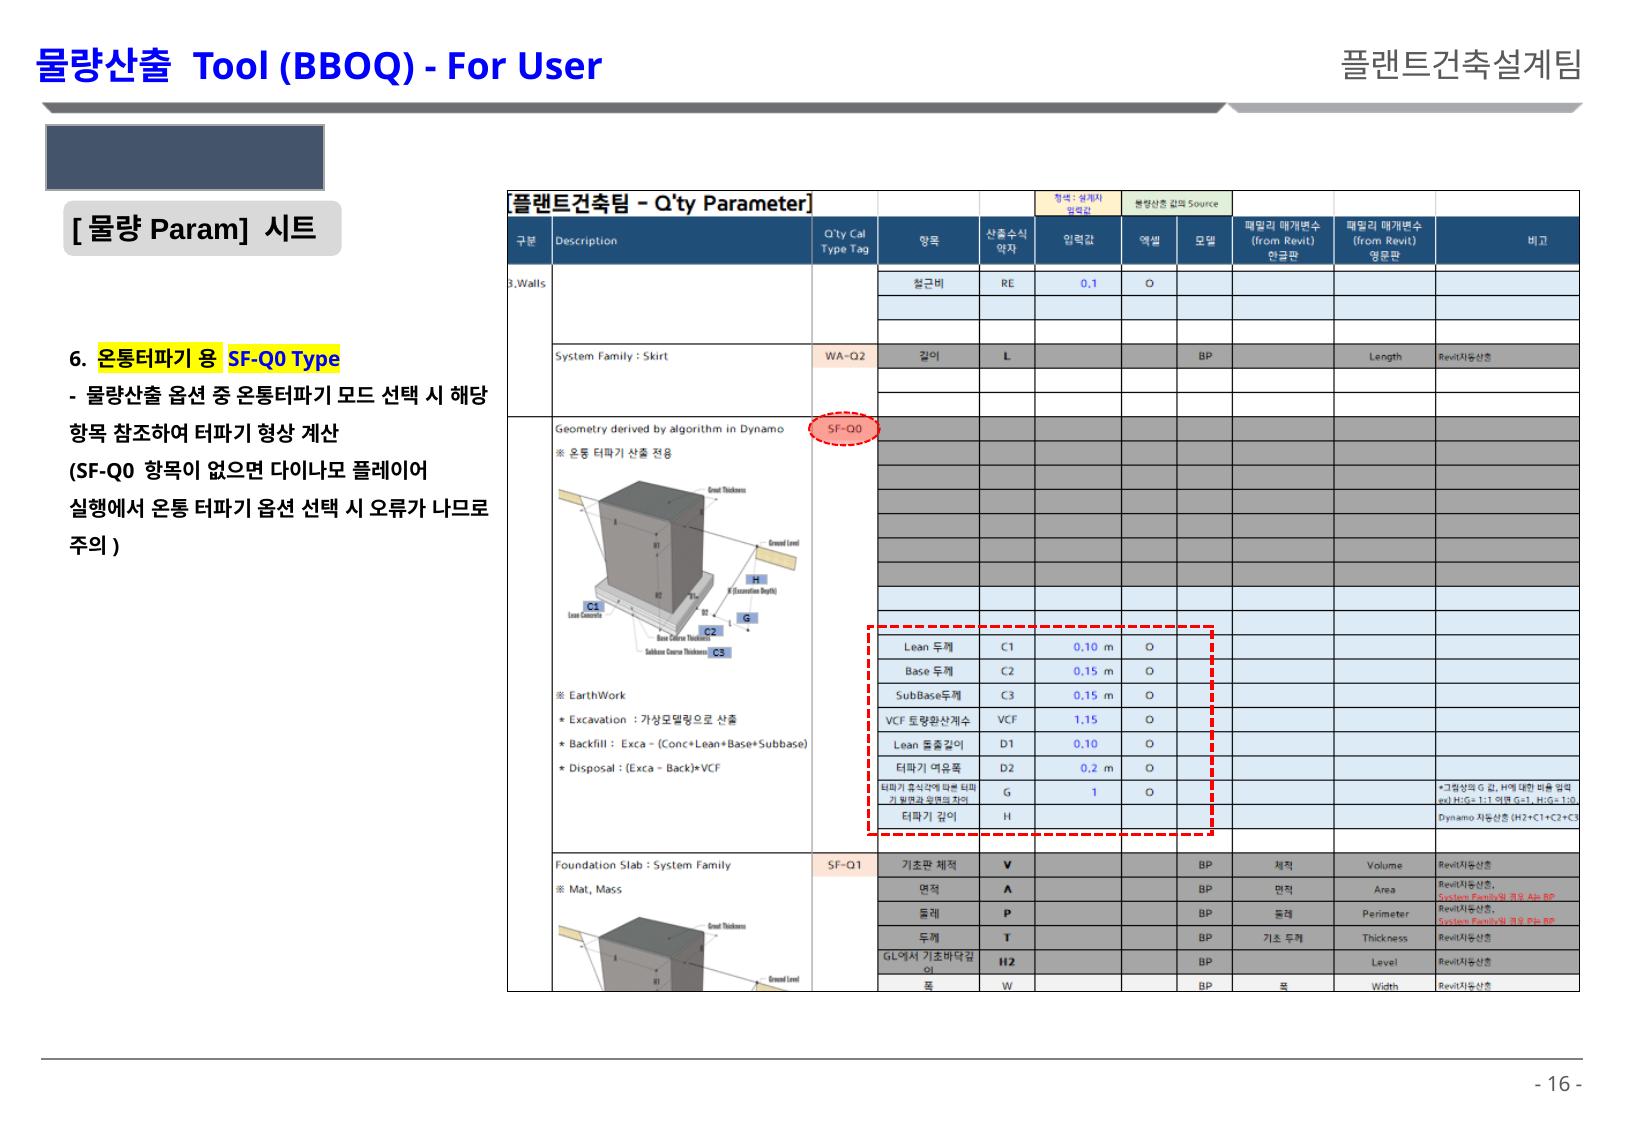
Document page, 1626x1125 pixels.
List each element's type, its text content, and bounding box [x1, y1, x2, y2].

picture [507, 190, 1580, 992]
text_box 물량산출 Tool (BBOQ) - For User [20, 34, 618, 95]
picture [42, 102, 1583, 114]
text_box 3. Family List [45, 124, 325, 191]
text_box 플랜트건축설계팀 [1339, 43, 1584, 84]
text_box 6. 온통터파기 용 SF-Q0 Type - 물량산출 옵션 중 온통터파기 모드 선택 시 해당 항목 참조하여 터파기 형상 계산 (SF-Q0 항목이 없으면 다이나모 플레이어 실행에서 온통 터파기 옵션 선택 시 오류가 나므로 주의) [45, 301, 508, 1061]
text_box [물량Param] 시트 [62, 199, 343, 257]
